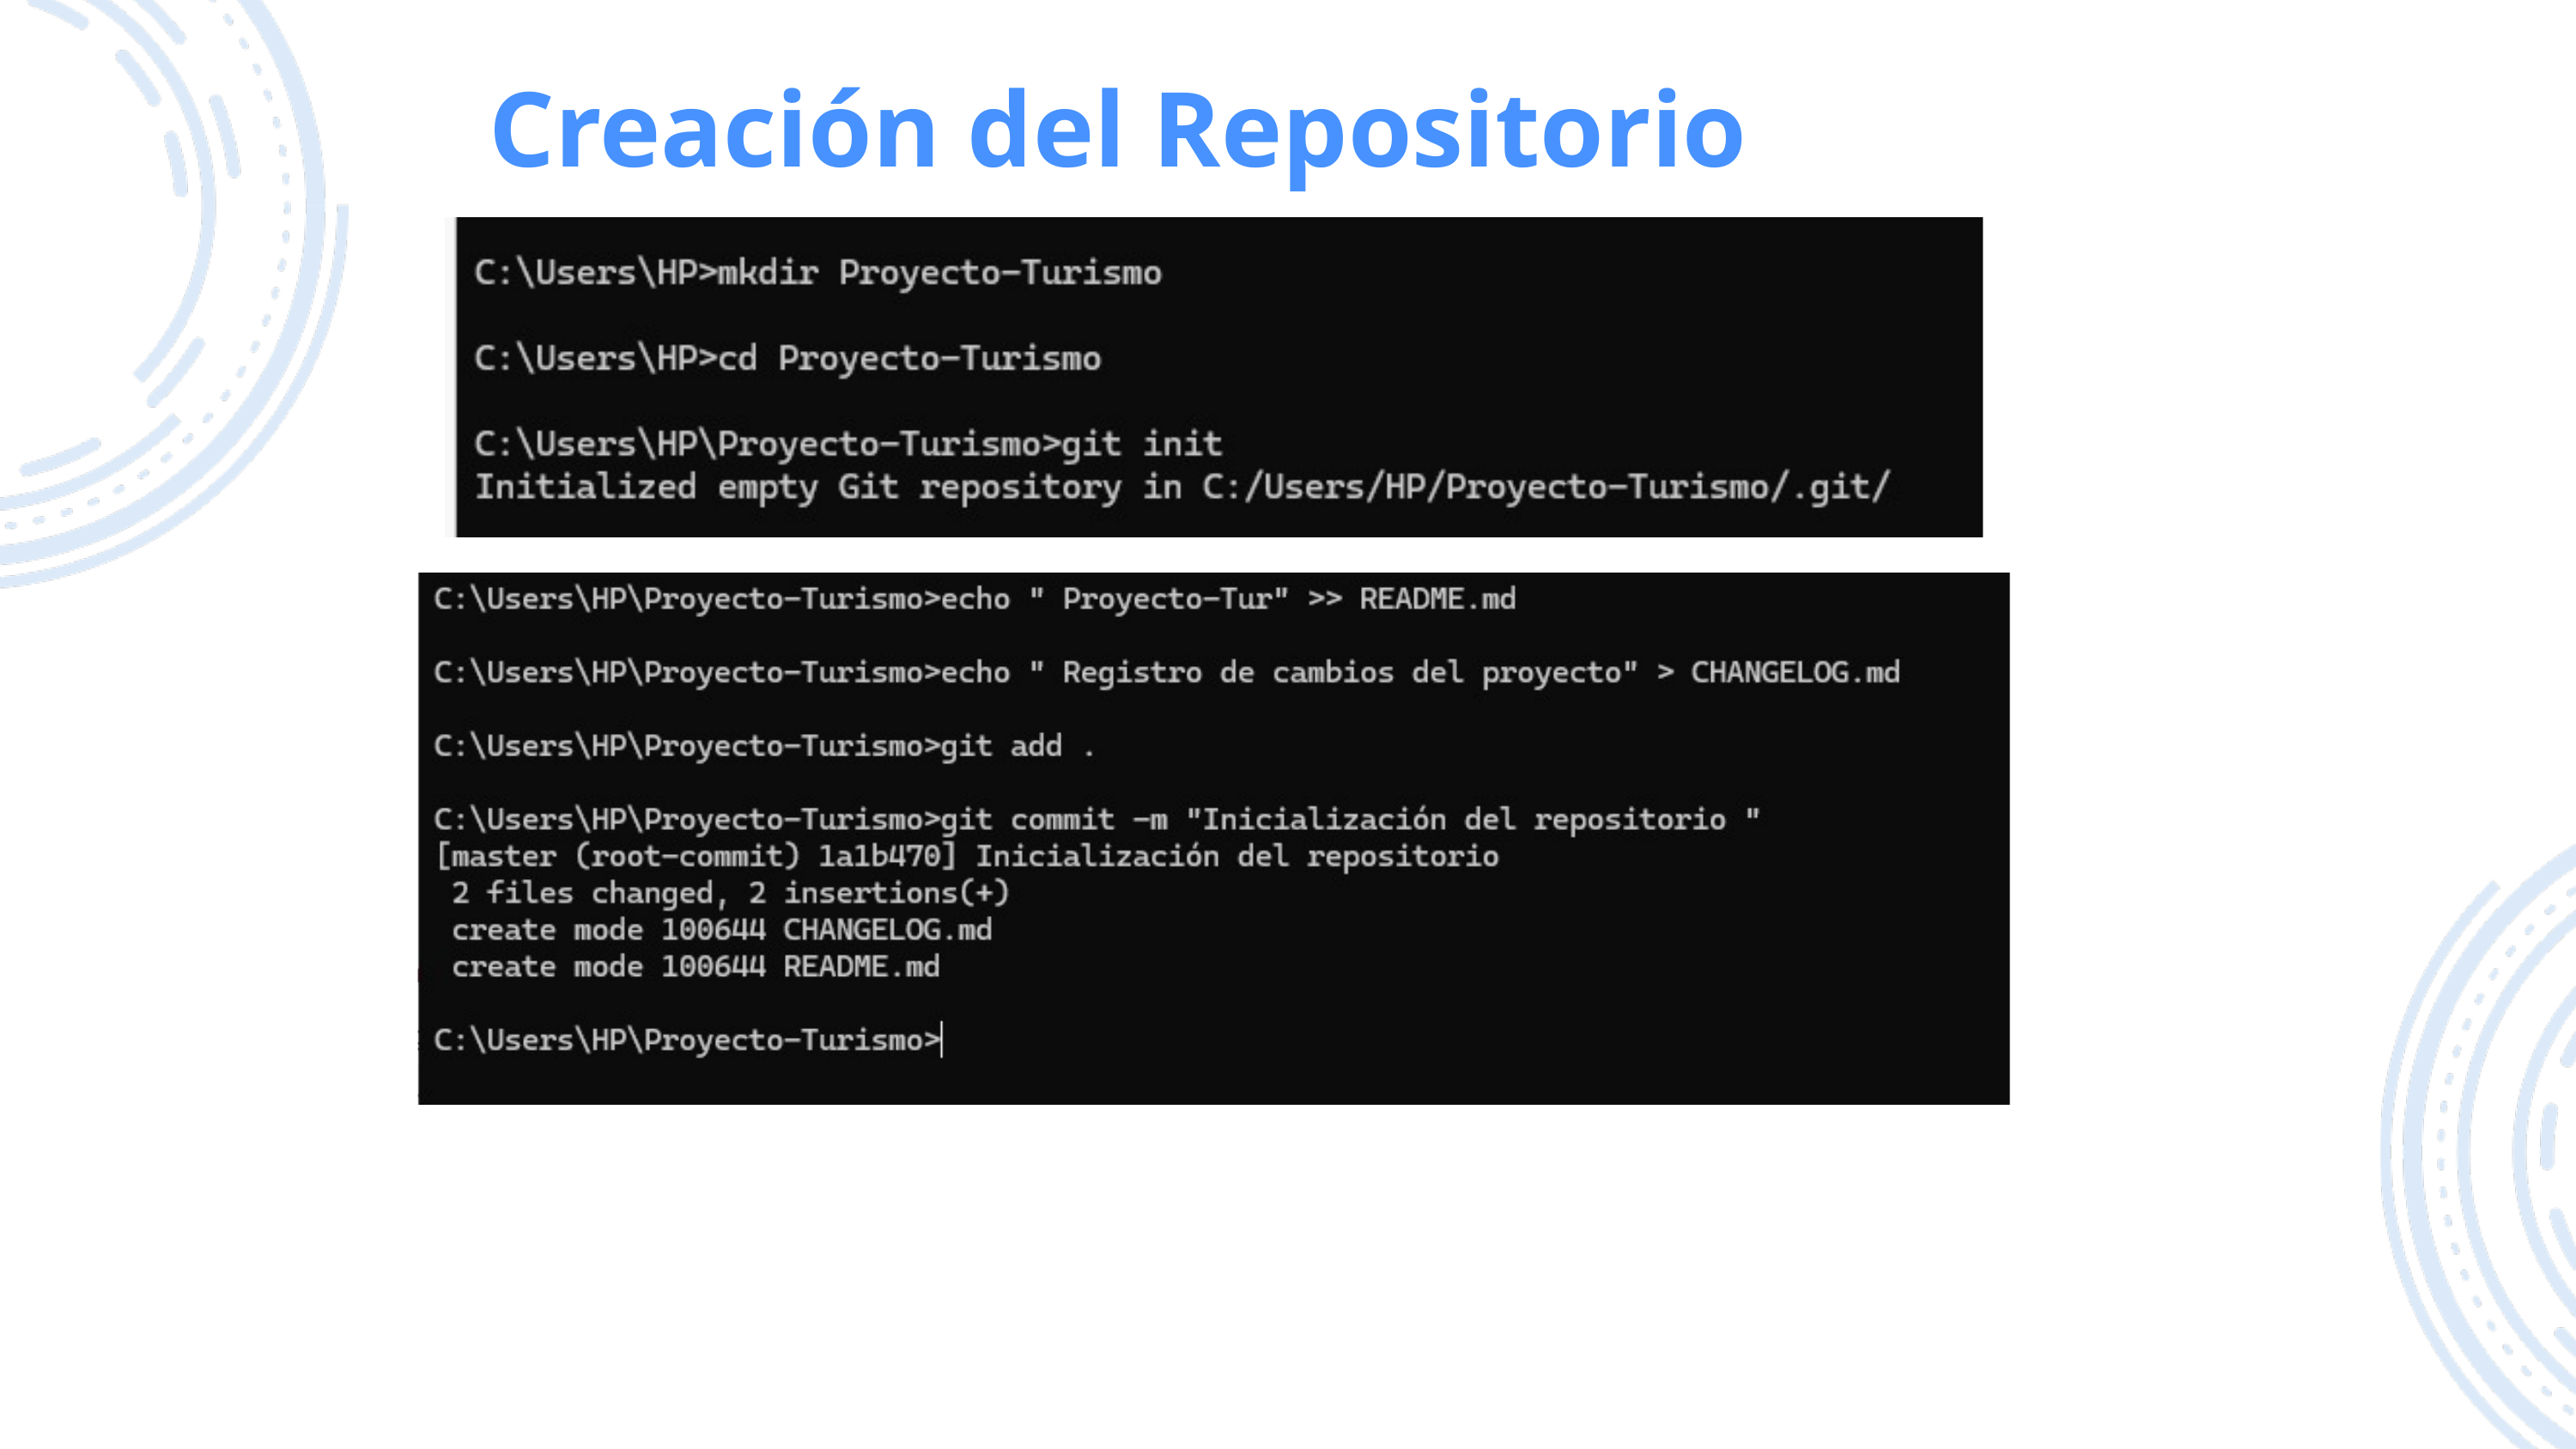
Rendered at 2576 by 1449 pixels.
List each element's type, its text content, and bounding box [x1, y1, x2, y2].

text_box [2380, 791, 2576, 1449]
text_box Creación del Repositorio [349, 43, 1959, 188]
text_box [0, 0, 349, 591]
text_box [444, 217, 1984, 537]
text_box [417, 573, 2010, 1105]
